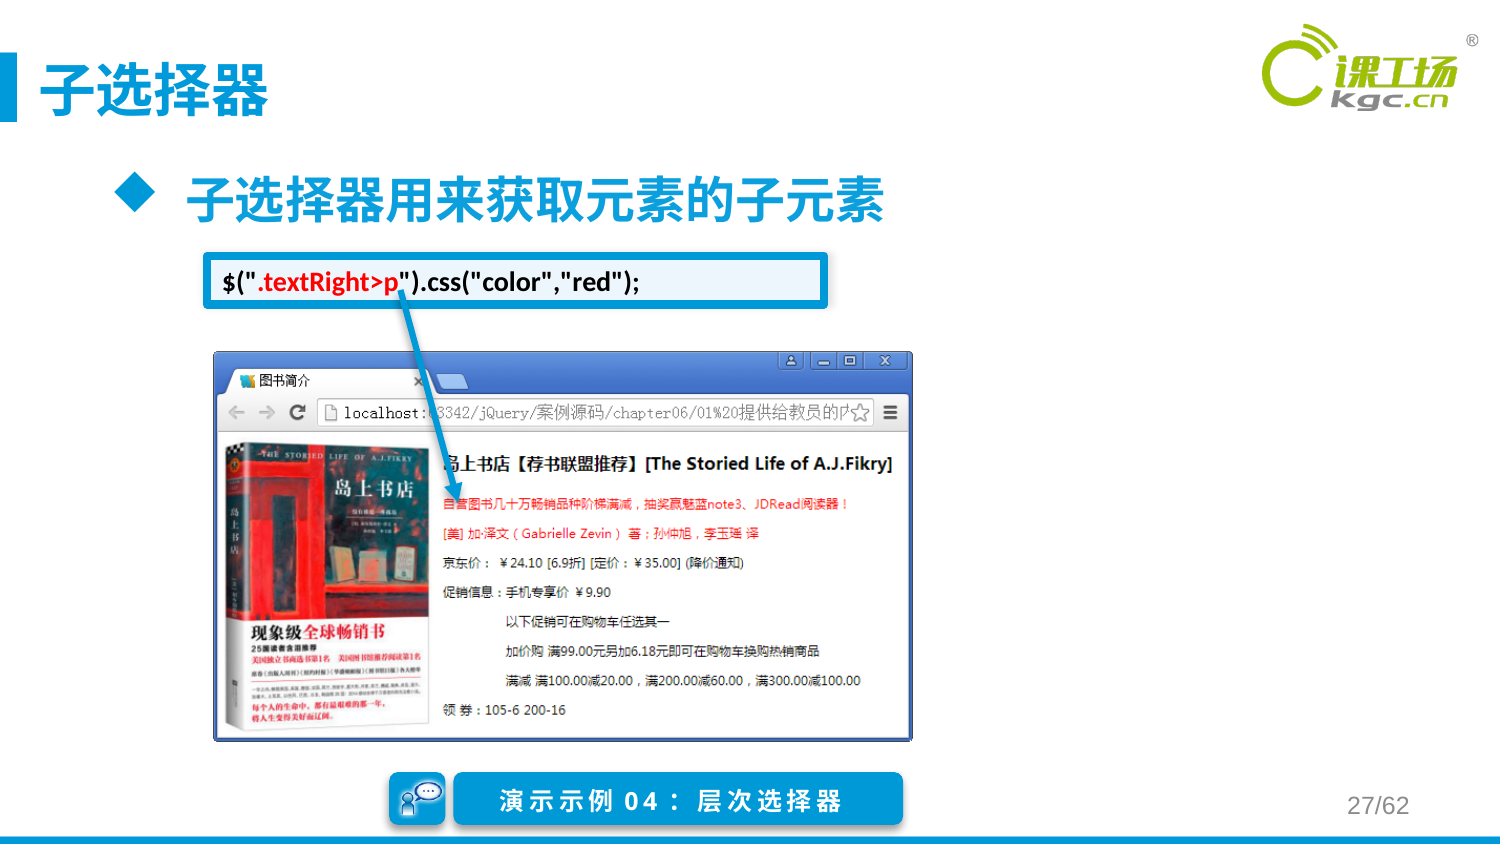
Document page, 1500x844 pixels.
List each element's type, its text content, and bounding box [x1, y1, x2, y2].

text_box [400, 289, 459, 503]
list 子选择器用来获取元素的子元素 [94, 160, 1424, 754]
slide_number 27/62 [1074, 782, 1425, 828]
title 子选择器 [37, 33, 1390, 151]
text_box $(".textRight>p").css("color","red"); [207, 255, 824, 305]
picture [0, 0, 1500, 836]
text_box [388, 771, 904, 826]
